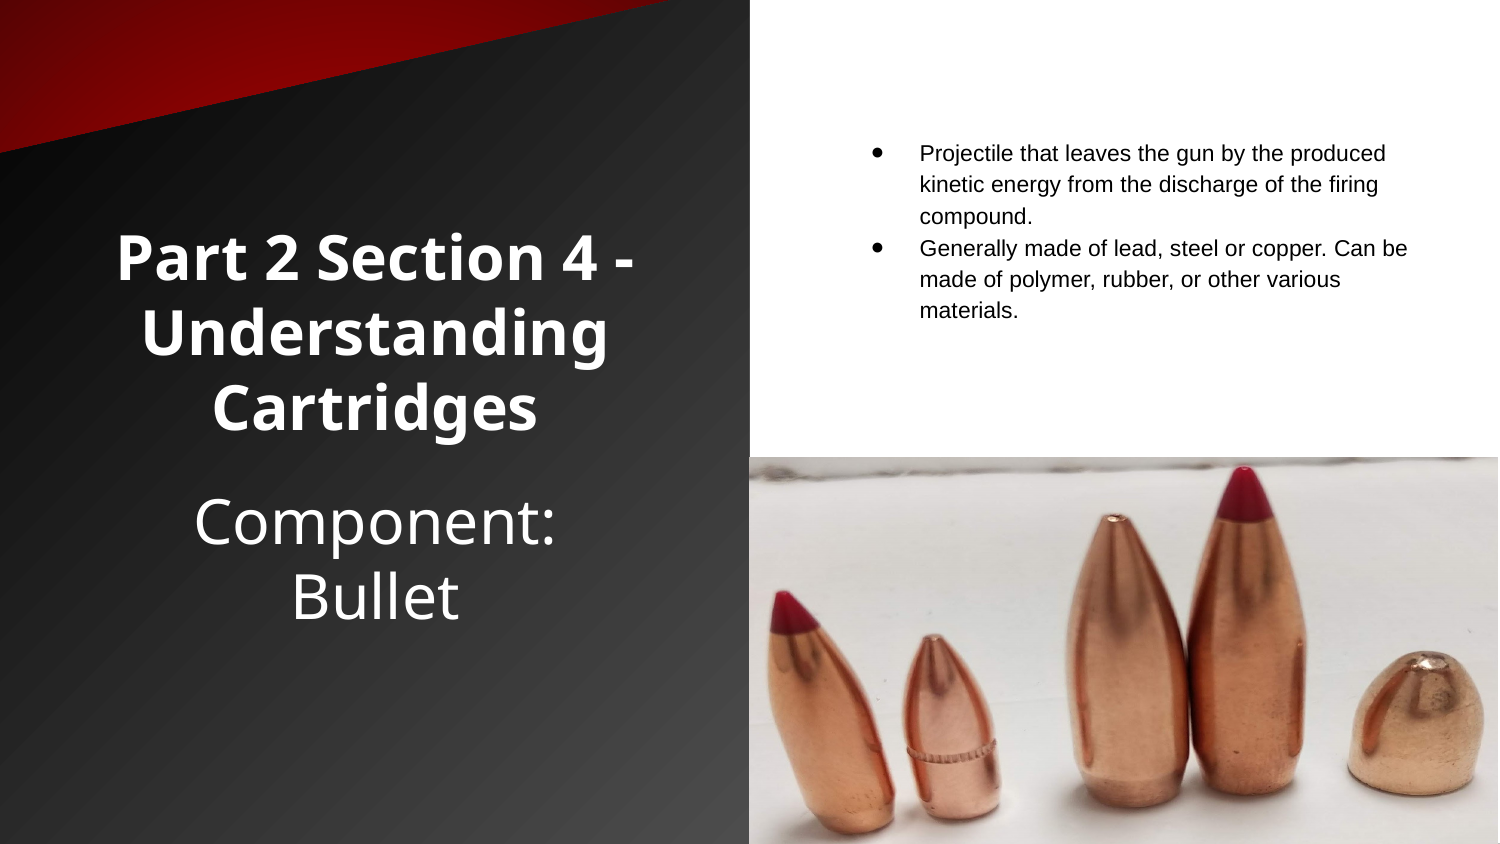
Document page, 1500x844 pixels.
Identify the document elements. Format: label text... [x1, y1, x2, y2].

list Projectile that leaves the gun by the produced kinetic energy from the discharge of the firing compound. Generally made of lead, steel or copper. Can be made of polymer, rubber, or other various materials. [829, 0, 1459, 456]
picture [748, 457, 1498, 844]
subtitle Component: Bullet [43, 466, 708, 688]
title Part 2 Section 4 - Understanding Cartridges [43, 177, 708, 458]
